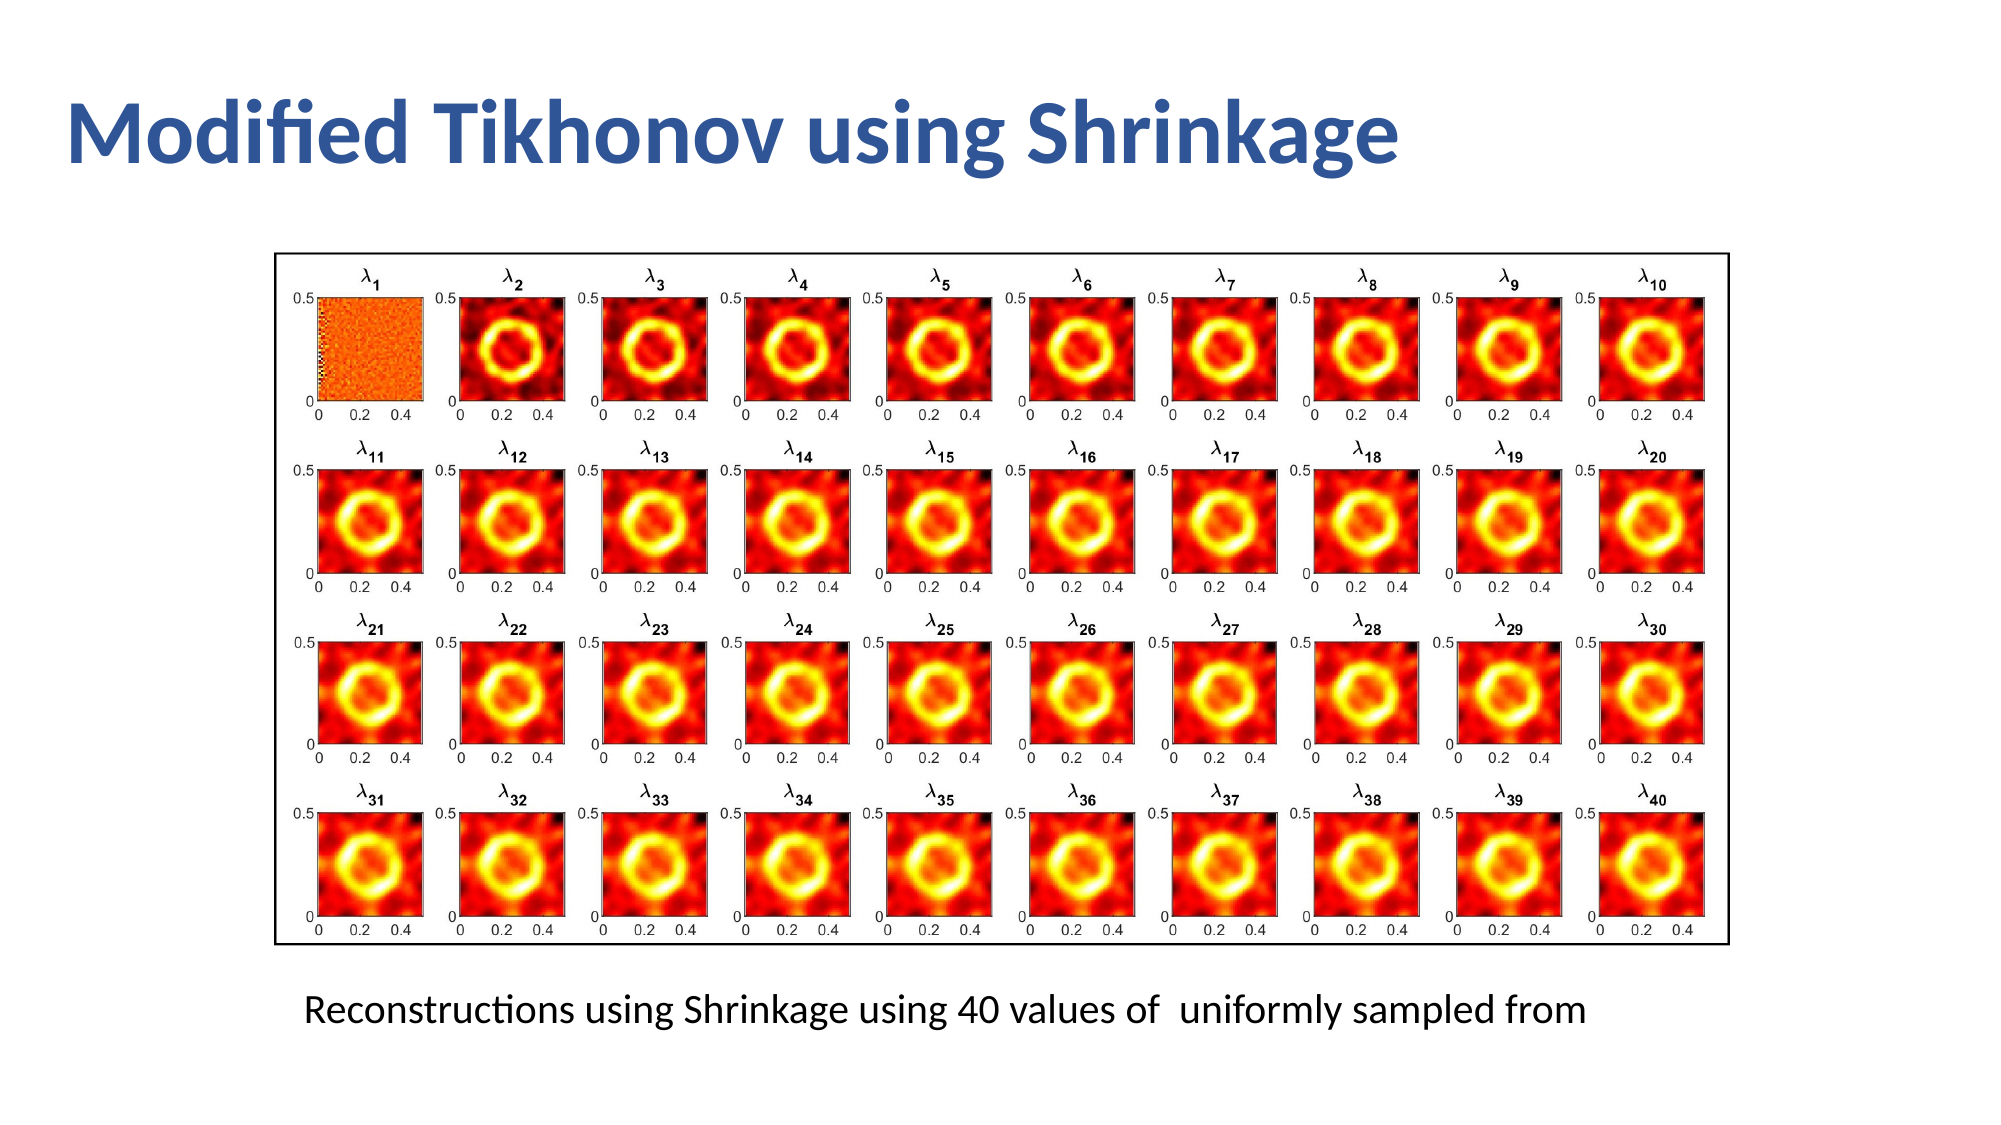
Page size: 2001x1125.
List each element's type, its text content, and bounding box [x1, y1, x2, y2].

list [262, 242, 1738, 957]
title Modified Tikhonov using Shrinkage [50, 25, 1776, 243]
